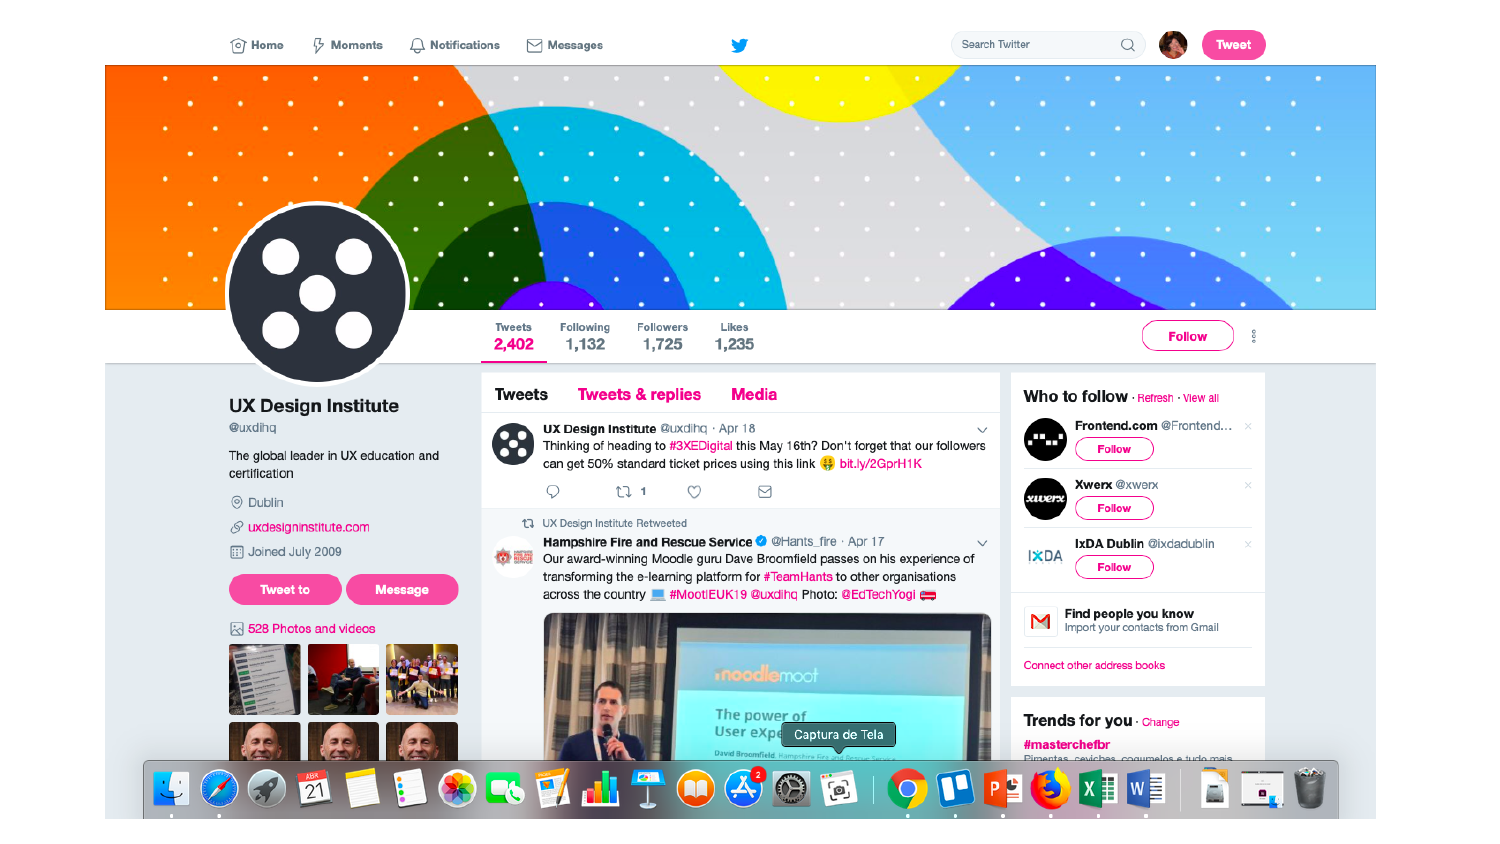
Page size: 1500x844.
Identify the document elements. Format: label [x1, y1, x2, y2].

picture [105, 24, 1376, 819]
